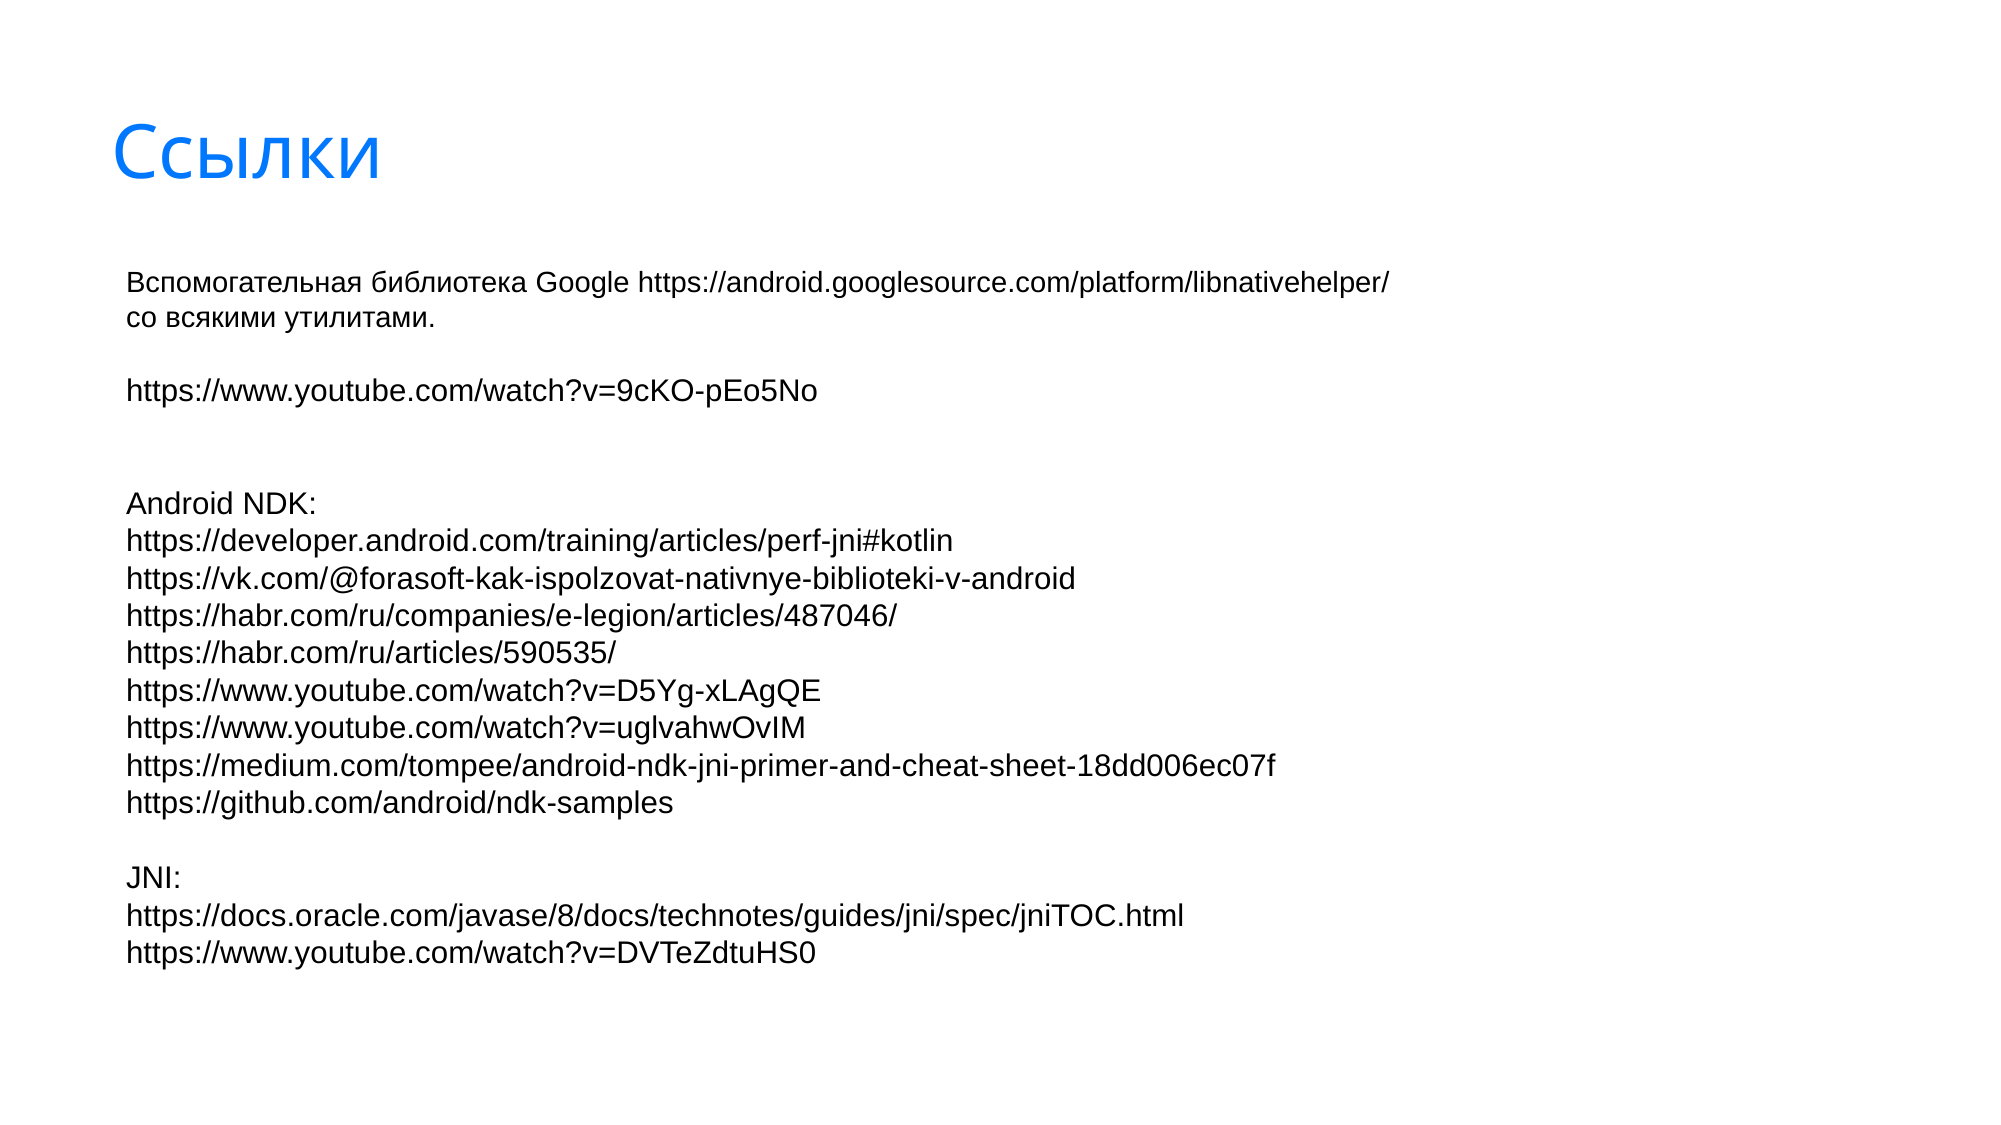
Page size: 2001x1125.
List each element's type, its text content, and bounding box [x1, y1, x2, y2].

title Ссылки [111, 113, 1739, 291]
text_box Вспомогательная библиотека Google https://android.googlesource.com/platform/libnativehelper/ со всякими утилитами. https://www.youtube.com/watch?v=9cKO-pEo5No Android NDK: https://developer.android.com/training/articles/perf-jni#kotlin https://vk.com/@forasoft-kak-ispolzovat-nativnye-biblioteki-v-android https://habr.com/ru/companies/e-legion/articles/487046/ https://habr.com/ru/articles/590535/ https://www.youtube.com/watch?v=D5Yg-xLAgQE https://www.youtube.com/watch?v=uglvahwOvIM https://medium.com/tompee/android-ndk-jni-primer-and-cheat-sheet-18dd006ec07f https://github.com/android/ndk-samples JNI: https://docs.oracle.com/javase/8/docs/technotes/guides/jni/spec/jniTOC.html https://www.youtube.com/watch?v=DVTeZdtuHS0 [111, 248, 1443, 1060]
